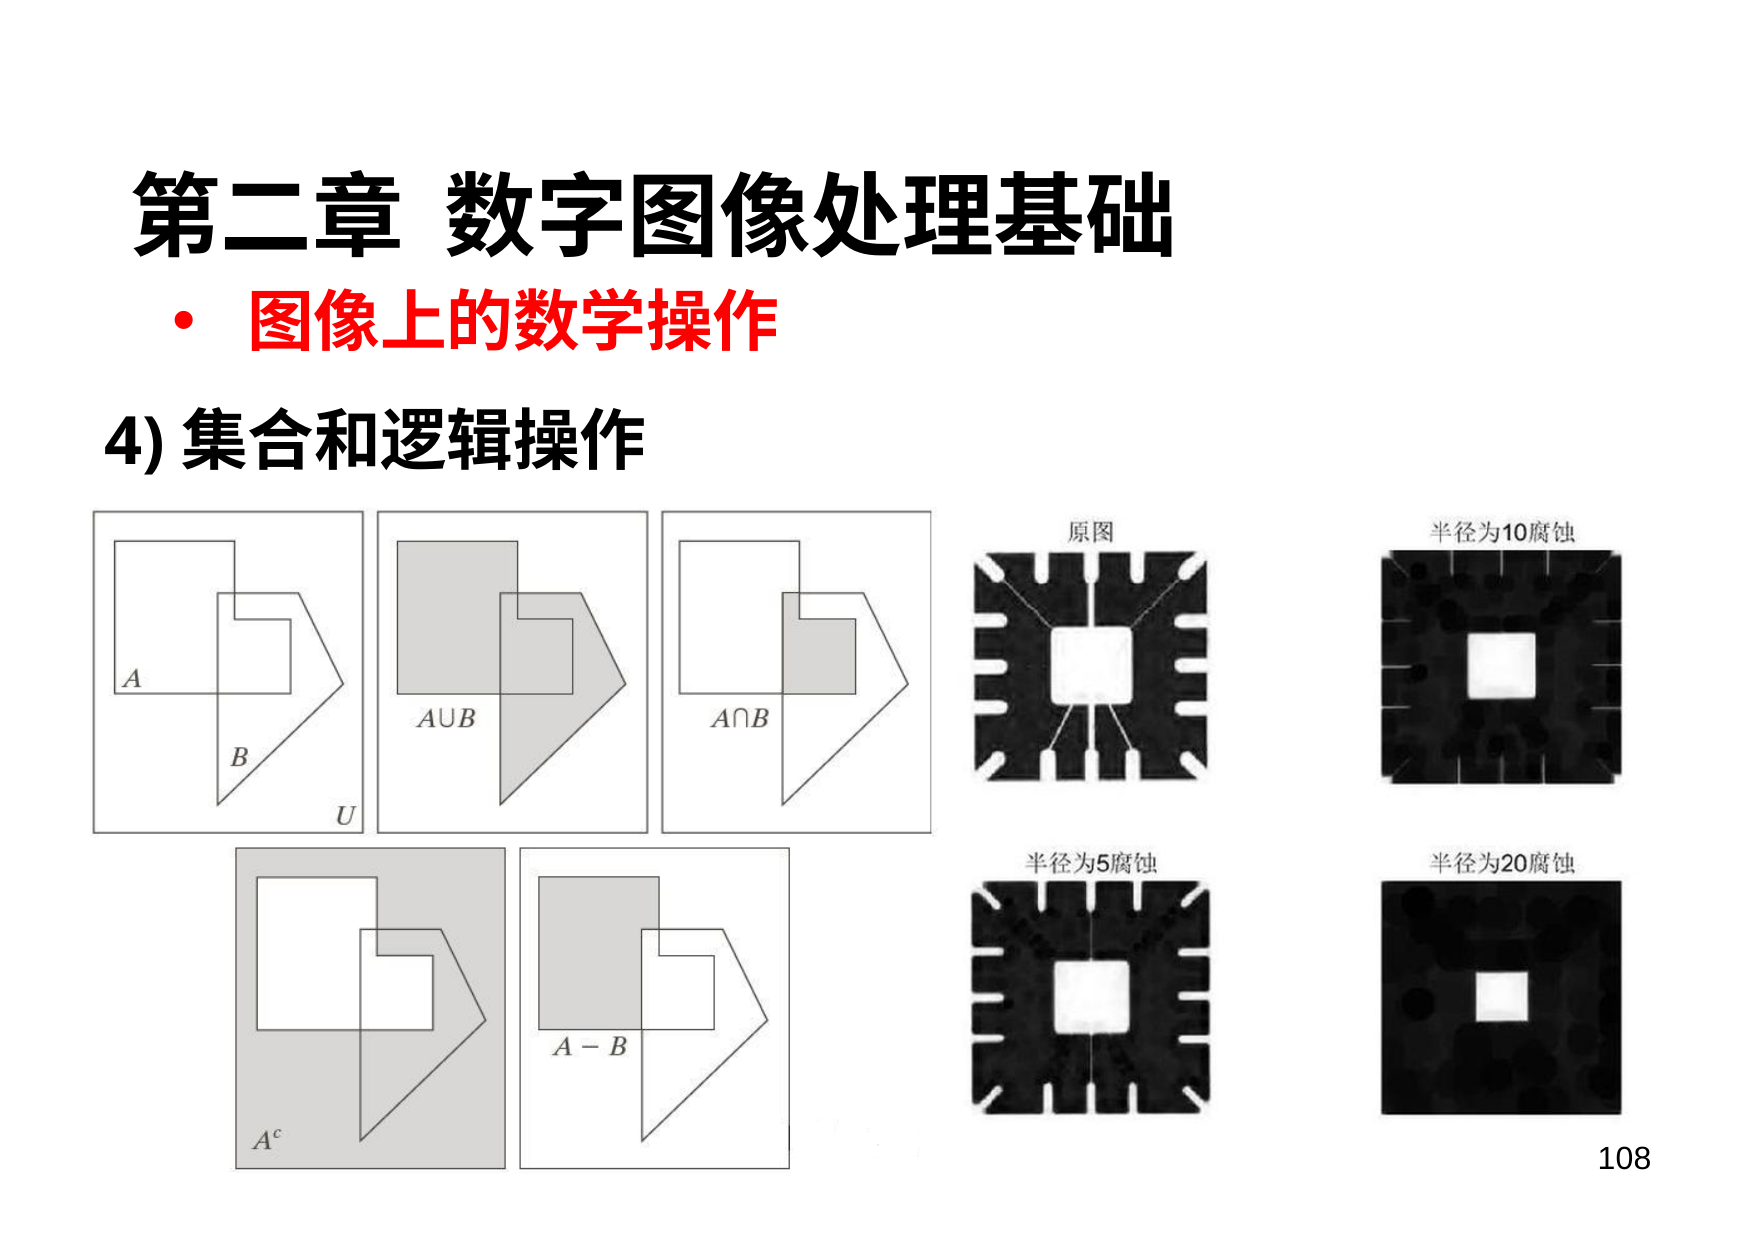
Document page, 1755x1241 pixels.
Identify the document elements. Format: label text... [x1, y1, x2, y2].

text_box 图像上的数学操作 [111, 273, 1127, 367]
text_box 4)集合和逻辑操作 [89, 390, 1267, 485]
text_box 第二章 数字图像处理基础 [114, 95, 1707, 275]
slide_number 108 [1256, 1133, 1667, 1217]
picture [89, 507, 1677, 1188]
